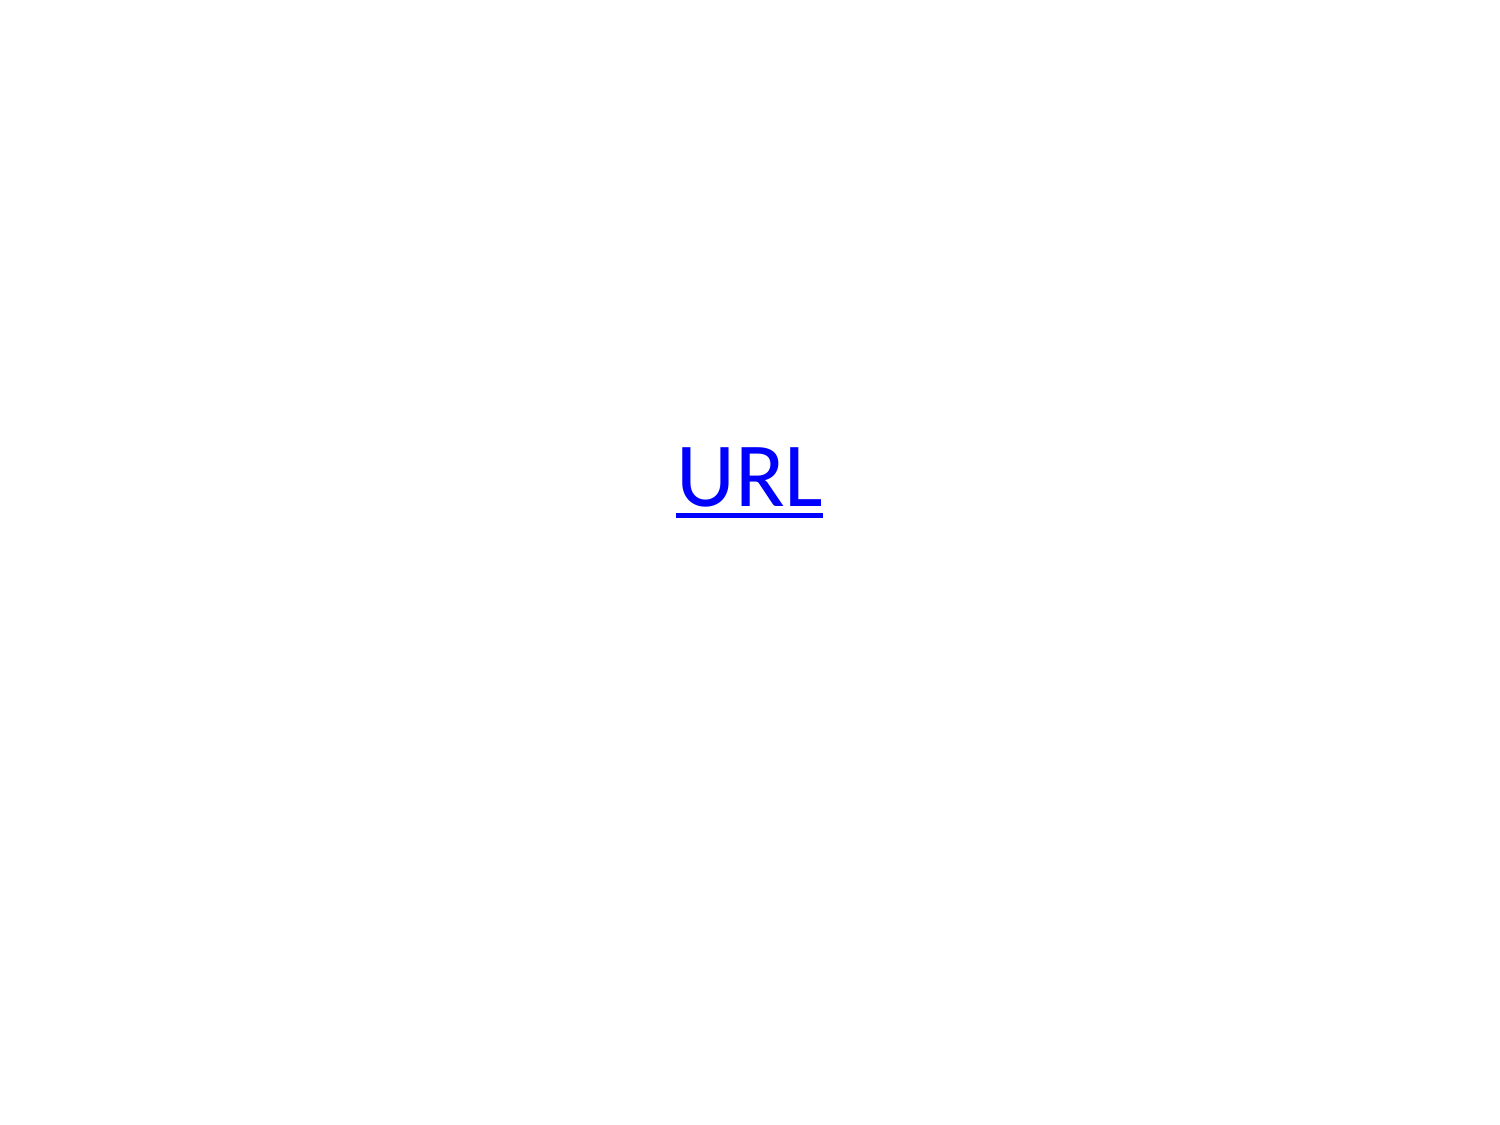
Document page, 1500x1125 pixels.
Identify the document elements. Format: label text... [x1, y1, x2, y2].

title URL [112, 349, 1388, 591]
